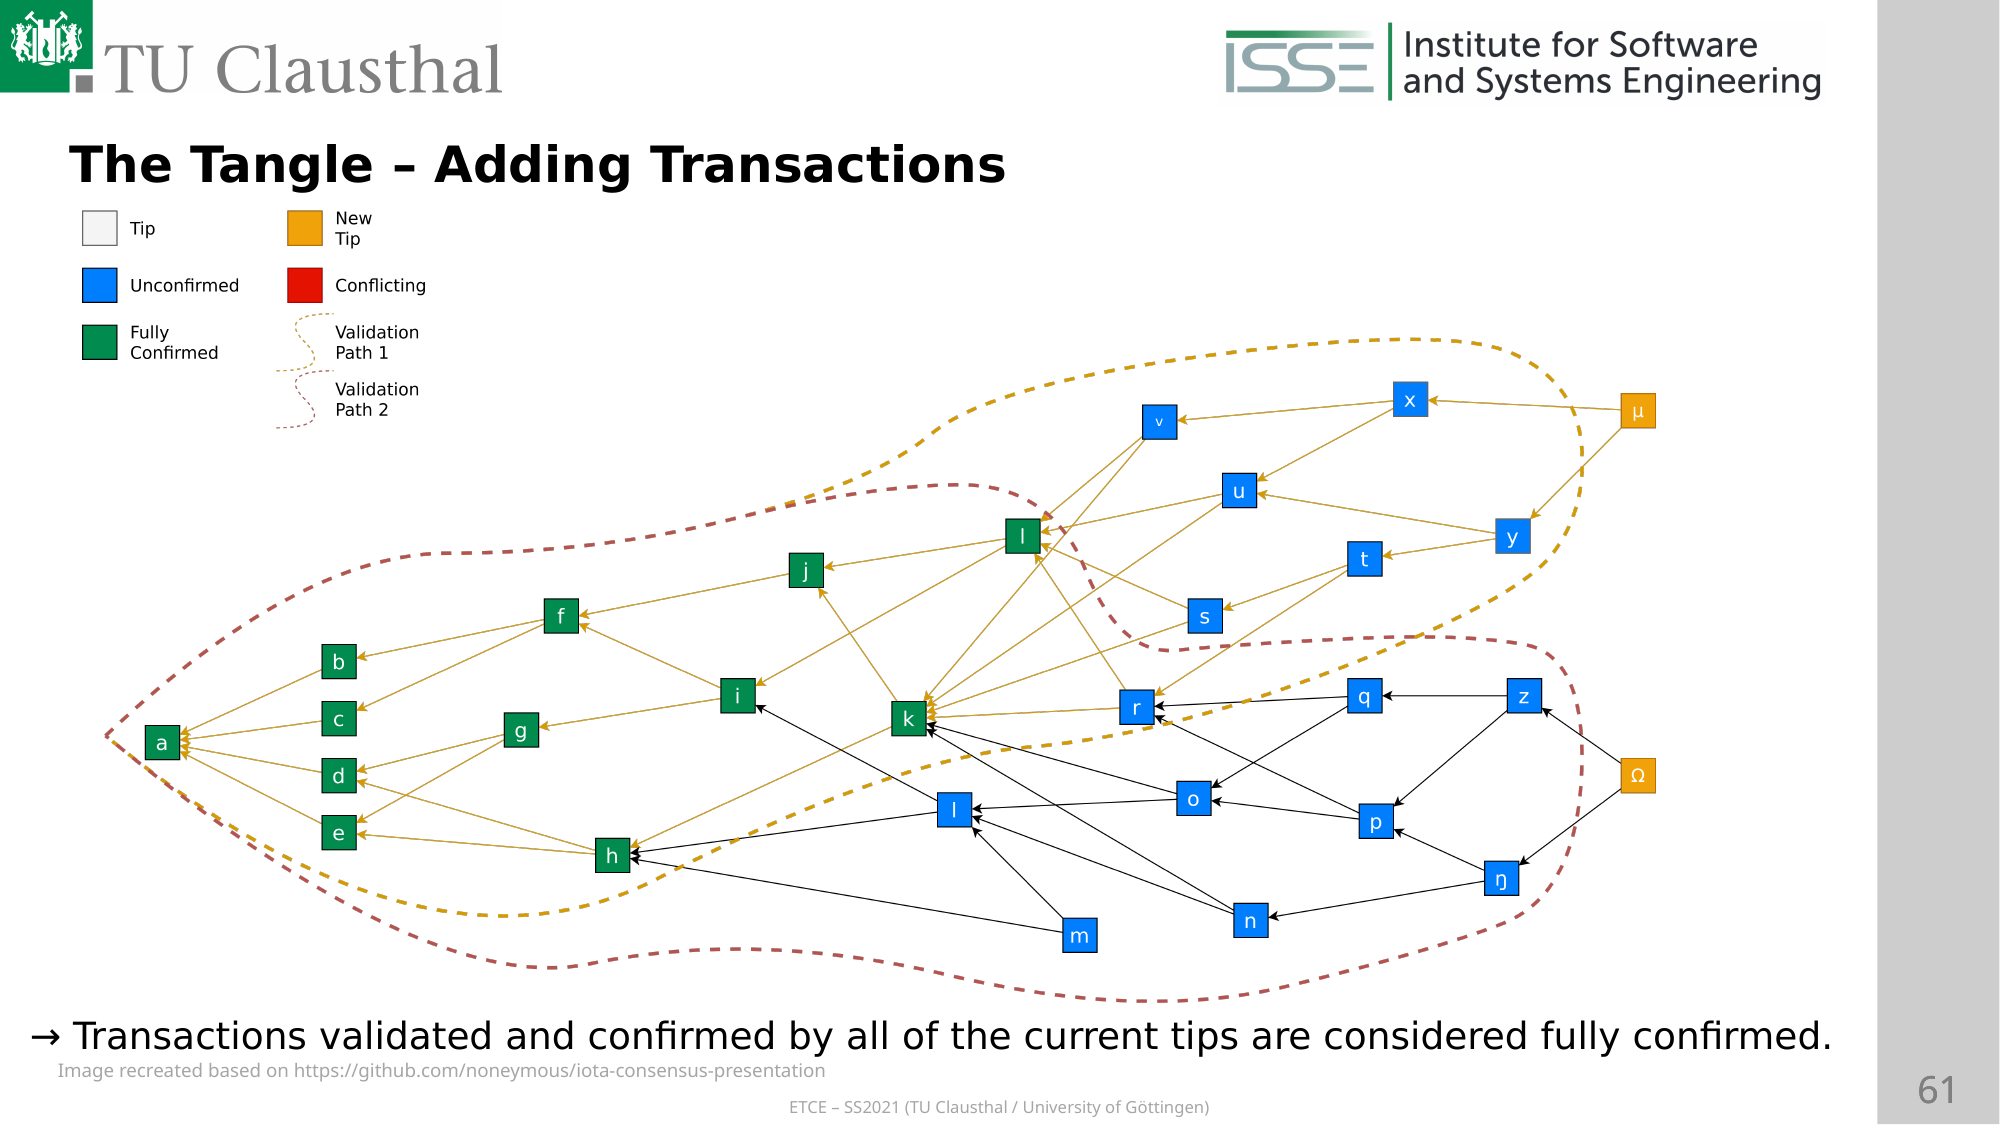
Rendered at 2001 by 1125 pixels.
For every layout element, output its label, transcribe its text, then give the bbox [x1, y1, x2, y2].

text_box ETCE – SS2021 (TU Clausthal / University of Göttingen) [0, 1089, 2000, 1125]
picture [0, 0, 502, 93]
text_box The Tangle – Adding Transactions [55, 125, 1819, 208]
picture [82, 207, 1656, 1003]
text_box → Transactions validated and confirmed by all of the current tips are considered fully confirmed. [14, 1005, 1860, 1107]
picture [1218, 22, 1826, 107]
